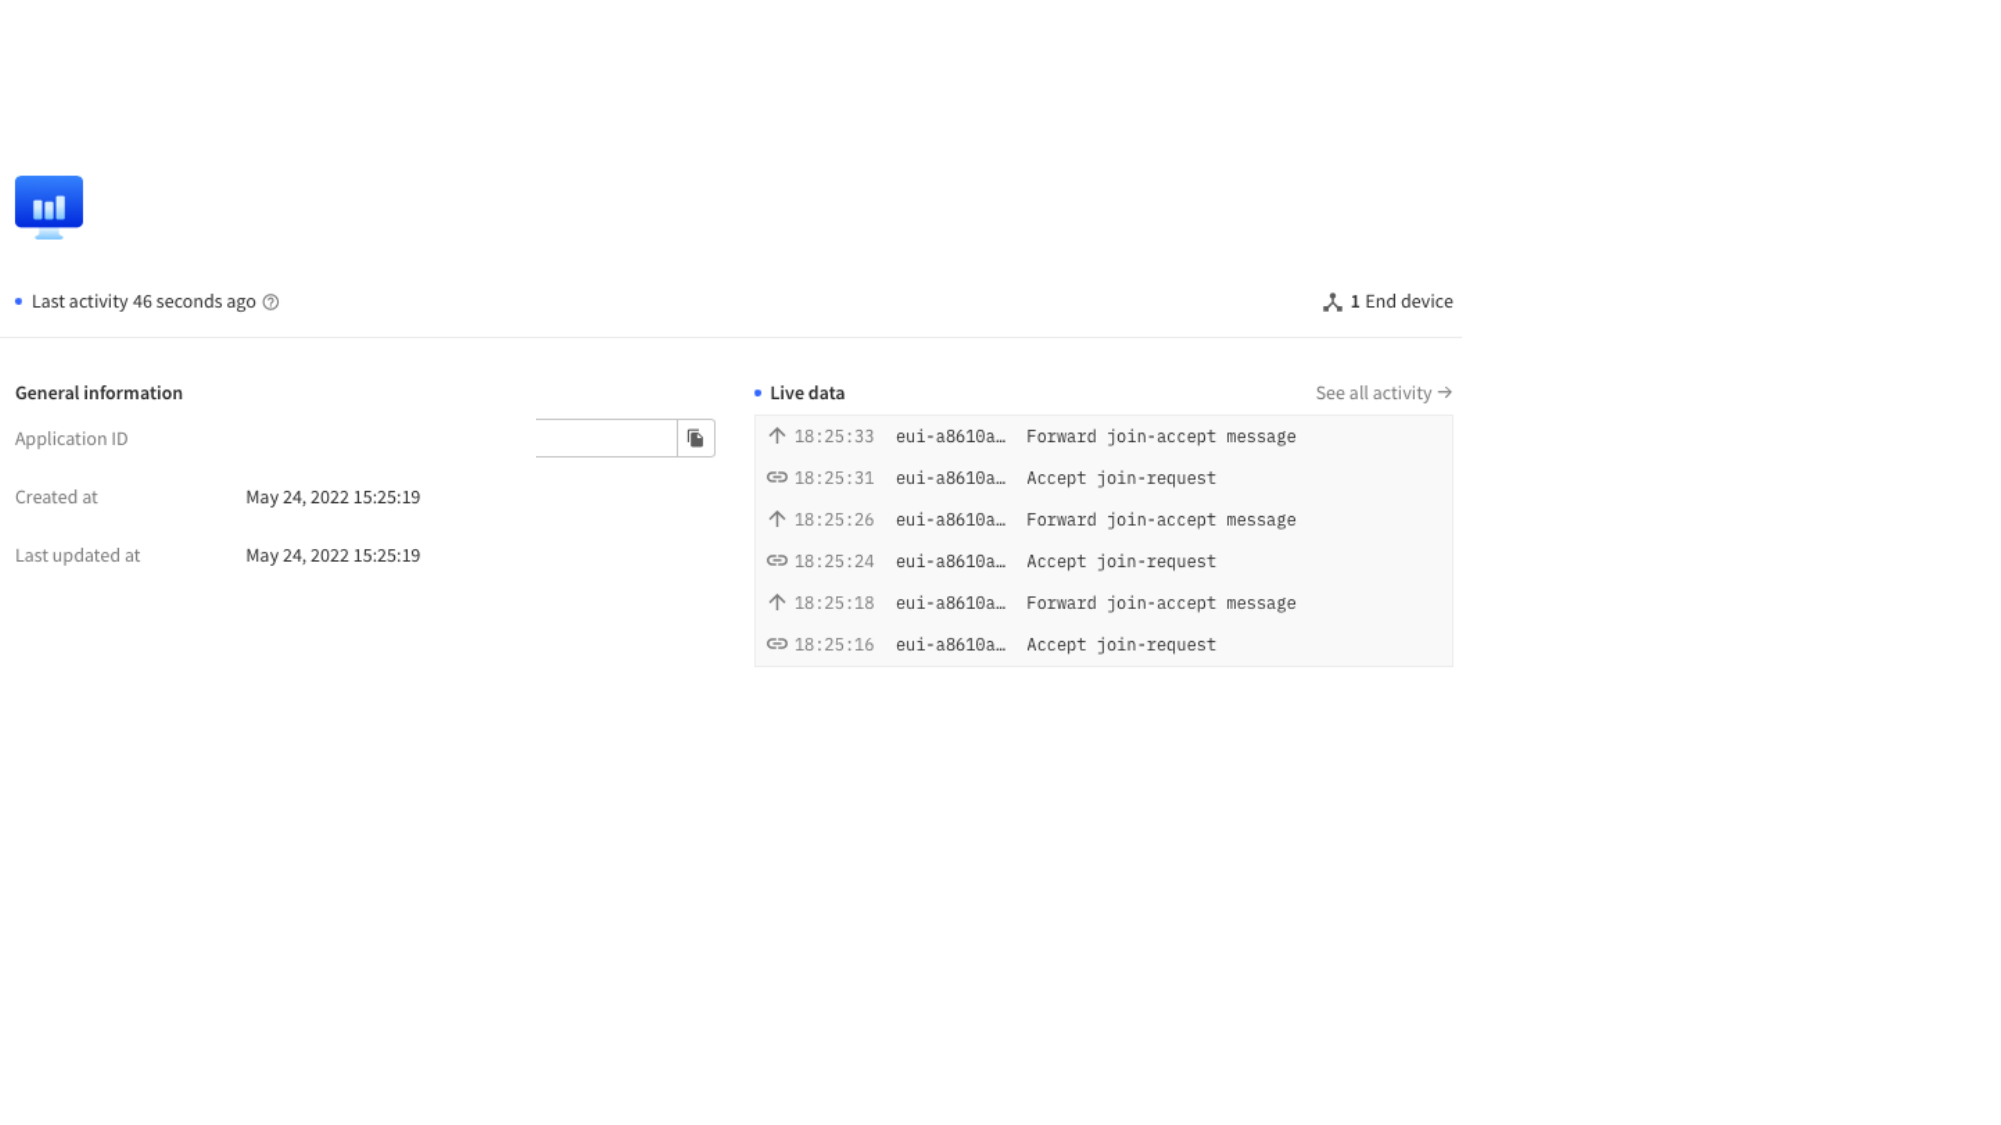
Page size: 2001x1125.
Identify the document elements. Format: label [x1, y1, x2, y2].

picture [0, 137, 1462, 759]
